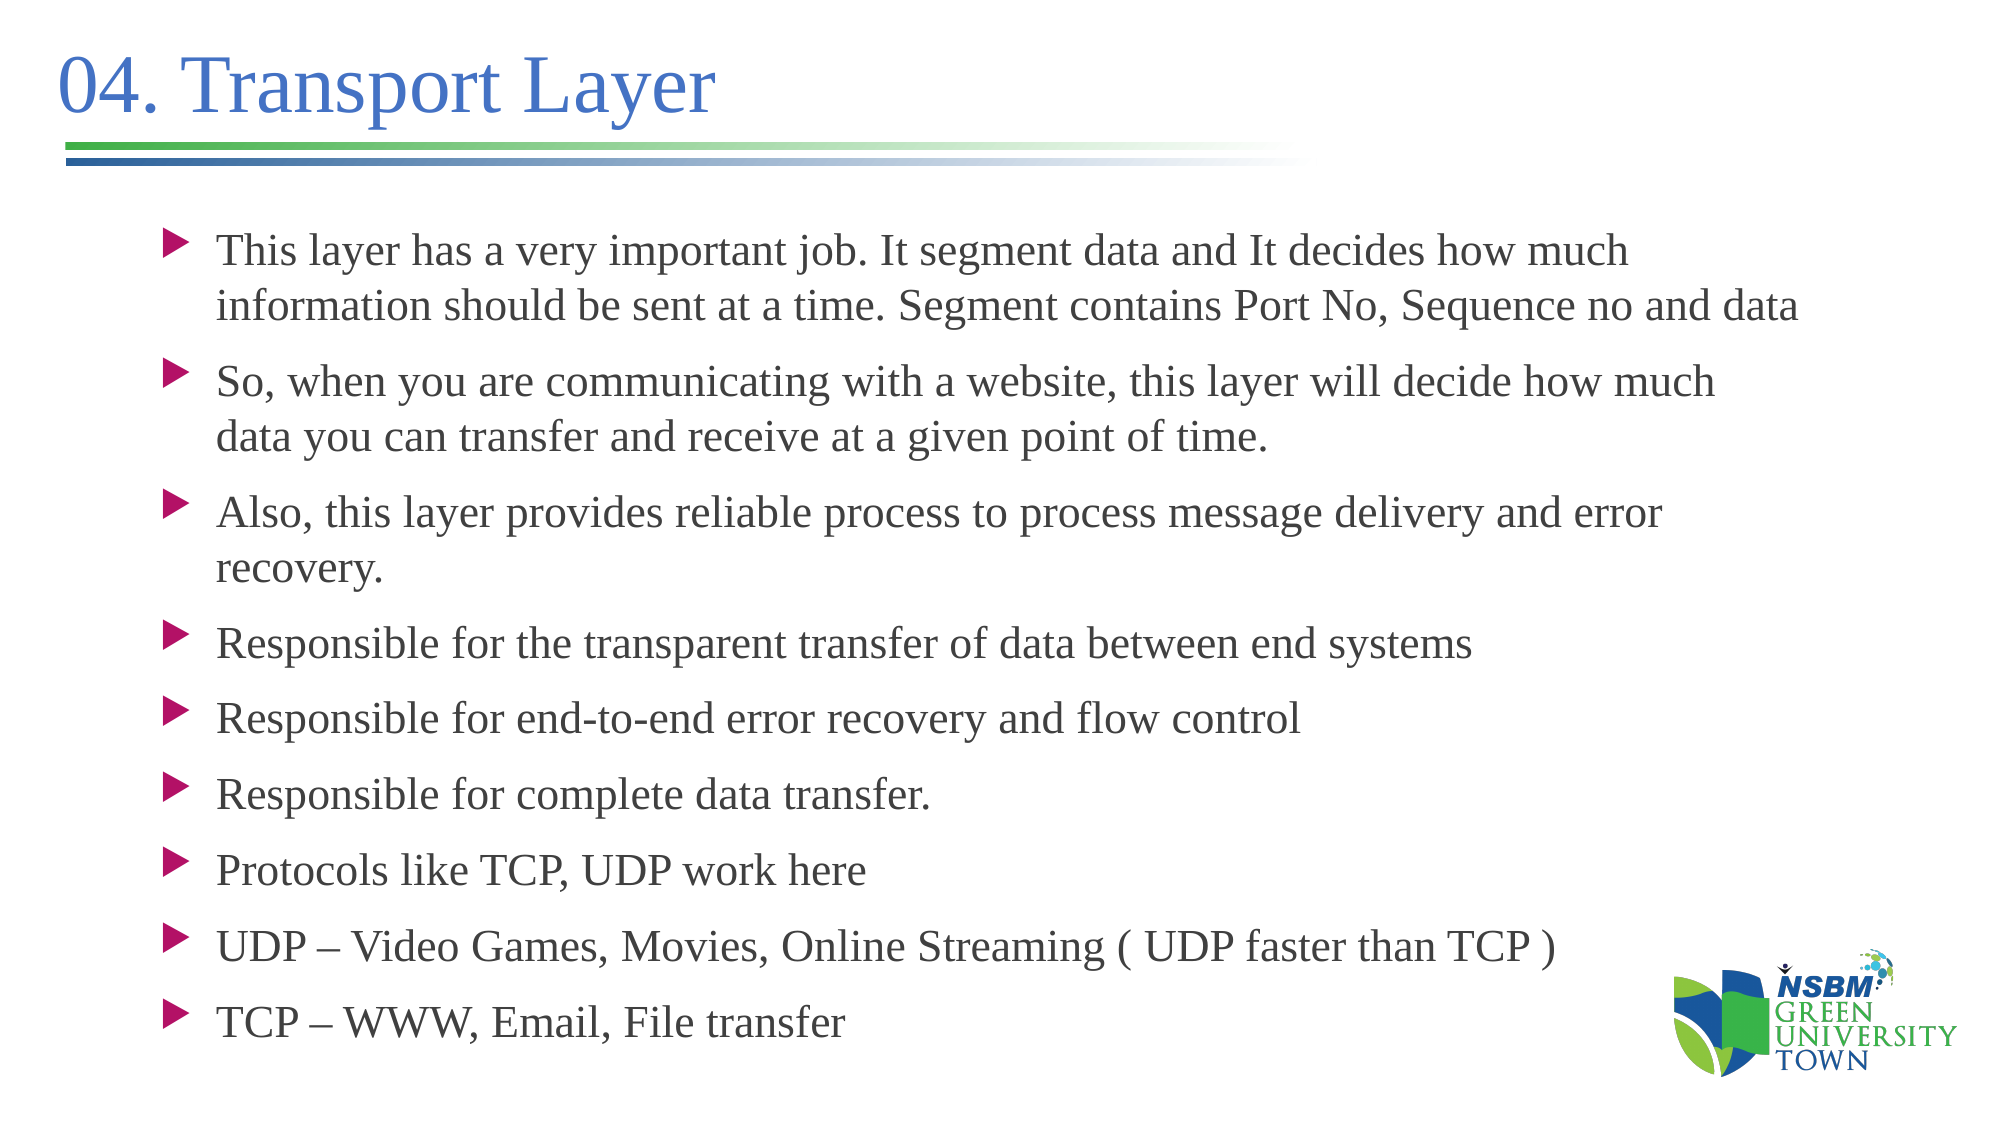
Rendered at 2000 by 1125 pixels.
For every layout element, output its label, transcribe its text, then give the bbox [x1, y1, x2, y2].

text_box This layer has a very important job. It segment data and It decides how much information should be sent at a time. Segment contains Port No, Sequence no and data So, when you are communicating with a website, this layer will decide how much data you can transfer and receive at a given point of time. Also, this layer provides reliable process to process message delivery and error recovery. Responsible for the transparent transfer of data between end systems Responsible for end-to-end error recovery and flow control Responsible for complete data transfer. Protocols like TCP, UDP work here UDP – Video Games, Movies, Online Streaming ( UDP faster than TCP ) TCP – WWW, Email, File transfer [144, 212, 1816, 1125]
text_box [65, 158, 1317, 166]
text_box 04. Transport Layer [42, 14, 1340, 156]
picture [1674, 949, 1957, 1077]
